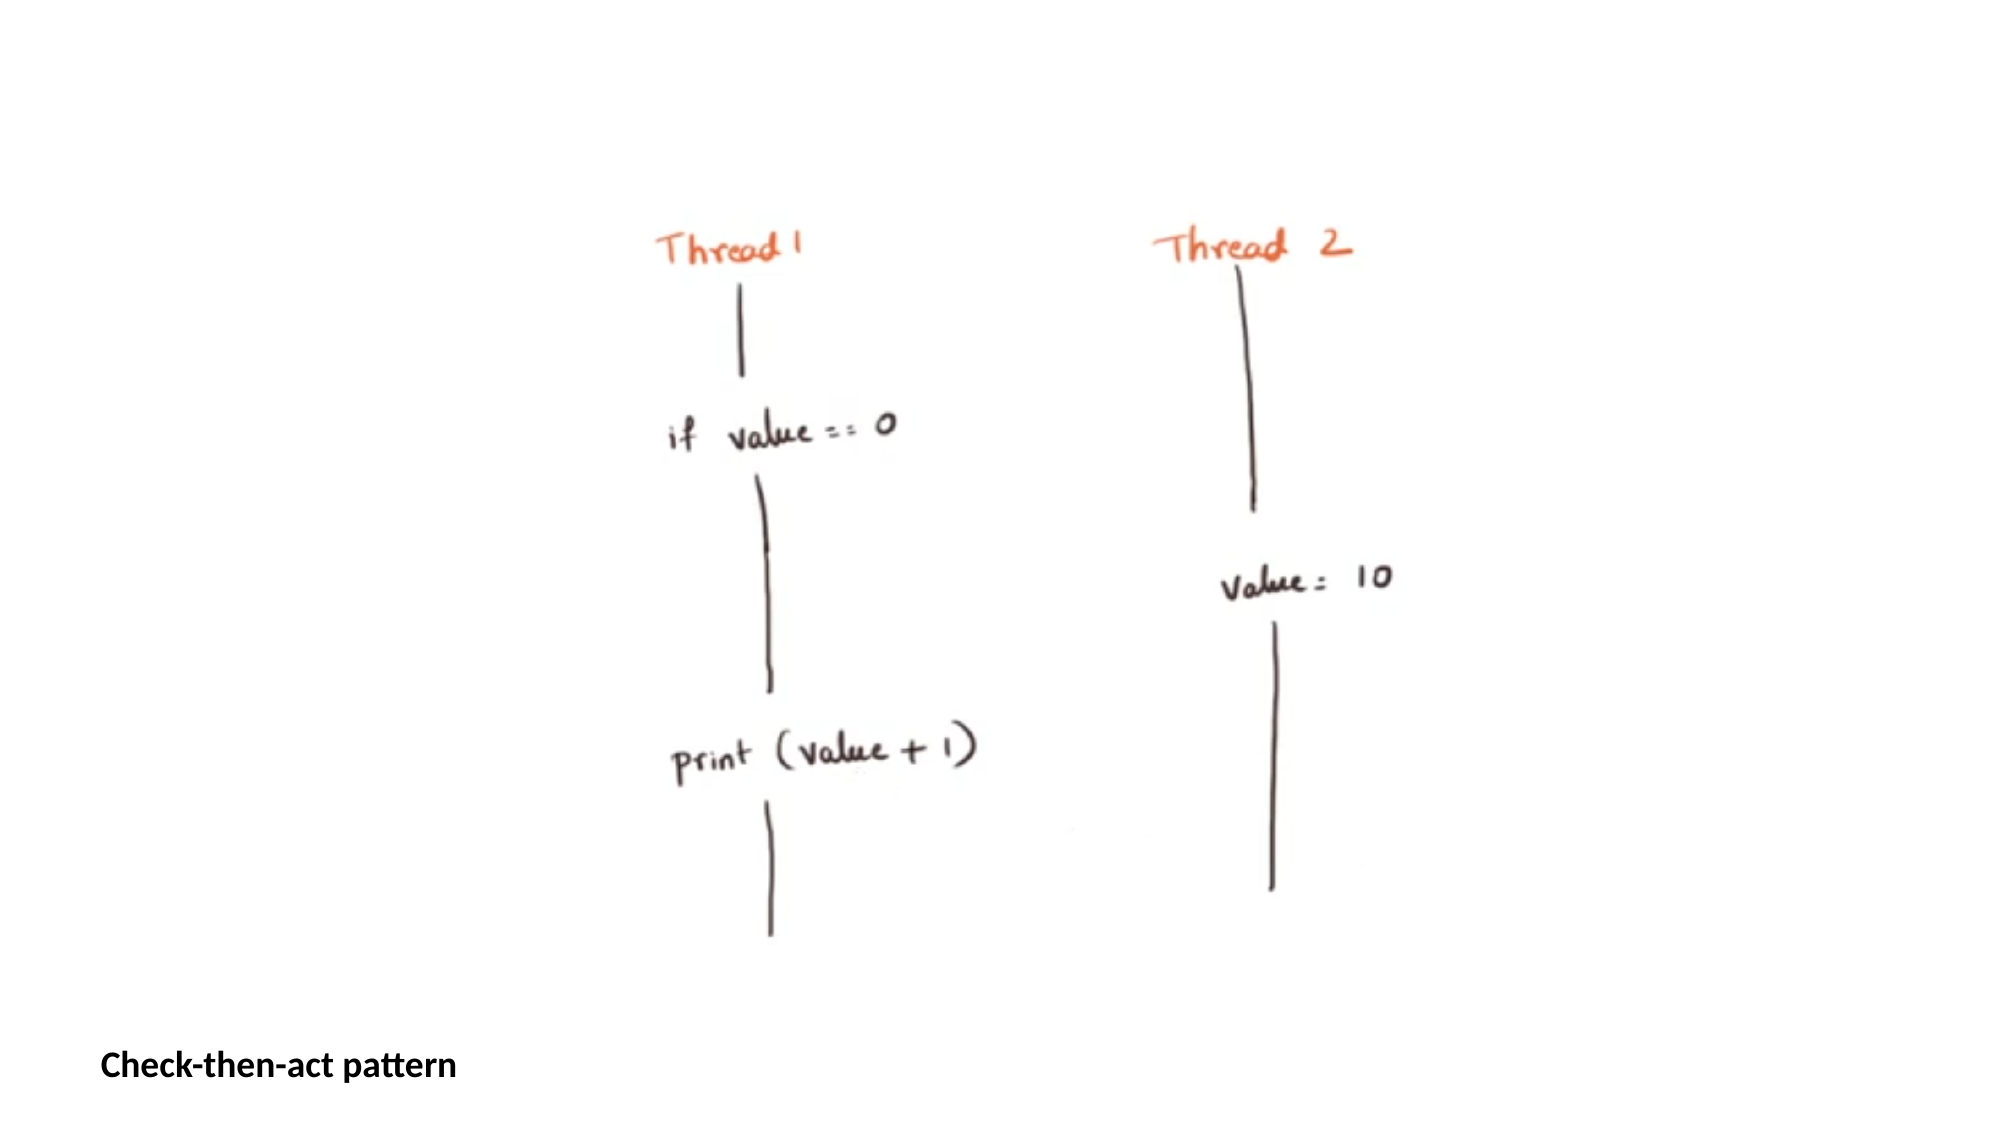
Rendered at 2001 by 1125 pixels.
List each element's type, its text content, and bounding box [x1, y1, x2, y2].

text_box Check-then-act pattern [86, 1032, 499, 1093]
picture [466, 176, 1534, 1015]
